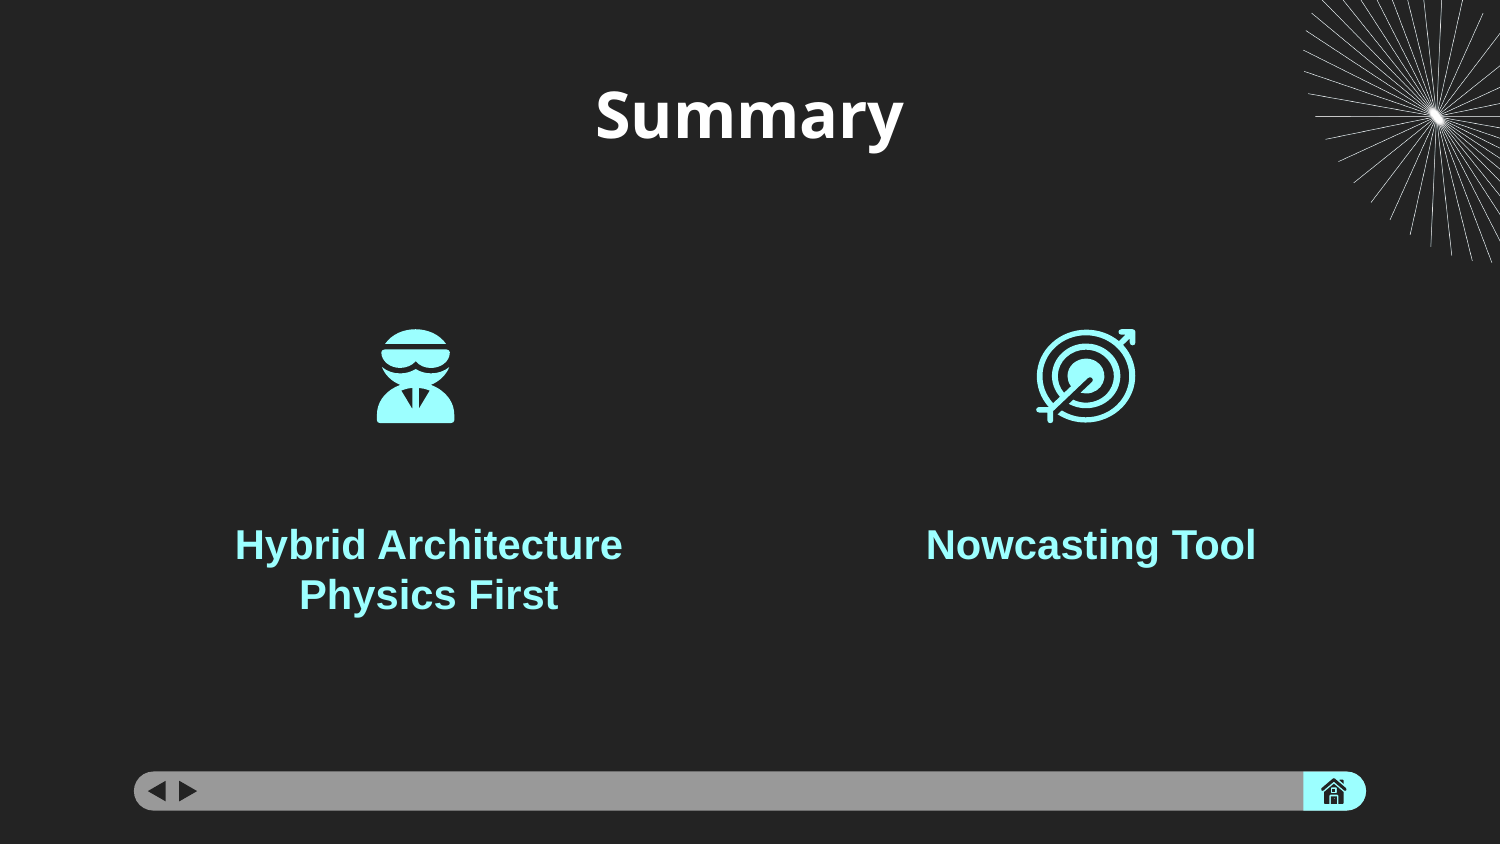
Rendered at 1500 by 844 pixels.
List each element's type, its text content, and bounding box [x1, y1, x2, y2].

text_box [376, 328, 455, 424]
text_box [1036, 329, 1136, 424]
title Summary [116, 72, 1383, 167]
text_box Hybrid Architecture Physics First [193, 502, 665, 651]
picture [1303, 0, 1500, 263]
